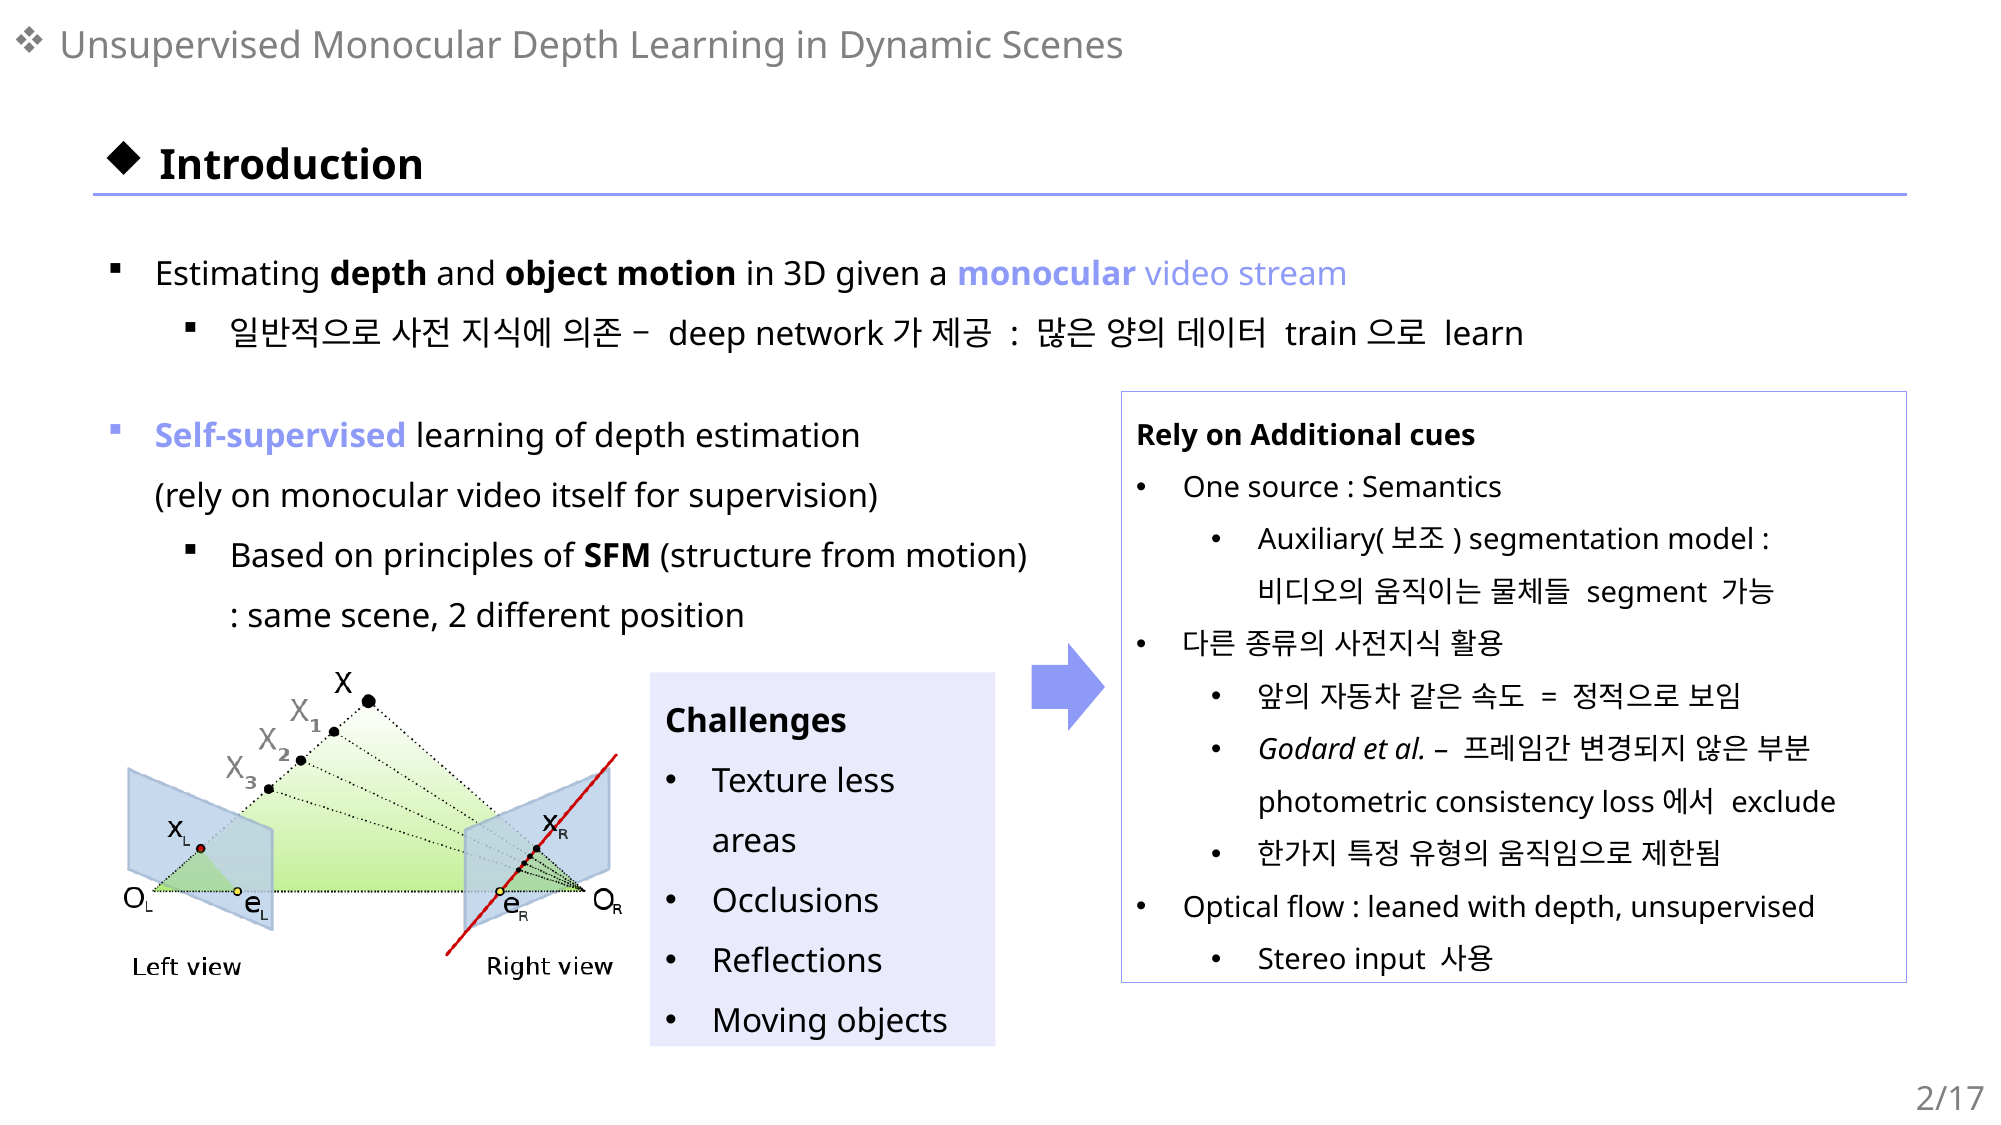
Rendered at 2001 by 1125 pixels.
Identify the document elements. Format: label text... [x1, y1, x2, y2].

text_box Rely on Additional cues One source : Semantics Auxiliary(보조) segmentation model : 비디오의 움직이는 물체들 segment 가능 다른 종류의 사전지식 활용 앞의 자동차 같은 속도 = 정적으로 보임 Godard et al. – 프레임간 변경되지 않은 부분 photometric consistency loss에서 exclude 한가지 특정 유형의 움직임으로 제한됨 Optical flow : leaned with depth, unsupervised Stereo input 사용 [1121, 391, 1907, 983]
text_box Estimating depth and object motion in 3D given a monocular video stream 일반적으로 사전 지식에 의존 – deep network가 제공 : 많은 양의 데이터 train으로 learn [92, 224, 1908, 361]
text_box Challenges Texture less areas Occlusions Reflections Moving objects [650, 672, 996, 1047]
text_box Self-supervised learning of depth estimation (rely on monocular video itself for supervision) Based on principles of SFM (structure from motion) : same scene, 2 different position [92, 386, 1056, 642]
picture [115, 655, 632, 1000]
text_box Introduction [88, 105, 967, 196]
text_box [1030, 640, 1107, 734]
title Unsupervised Monocular Depth Learning in Dynamic Scenes [0, 0, 1713, 93]
